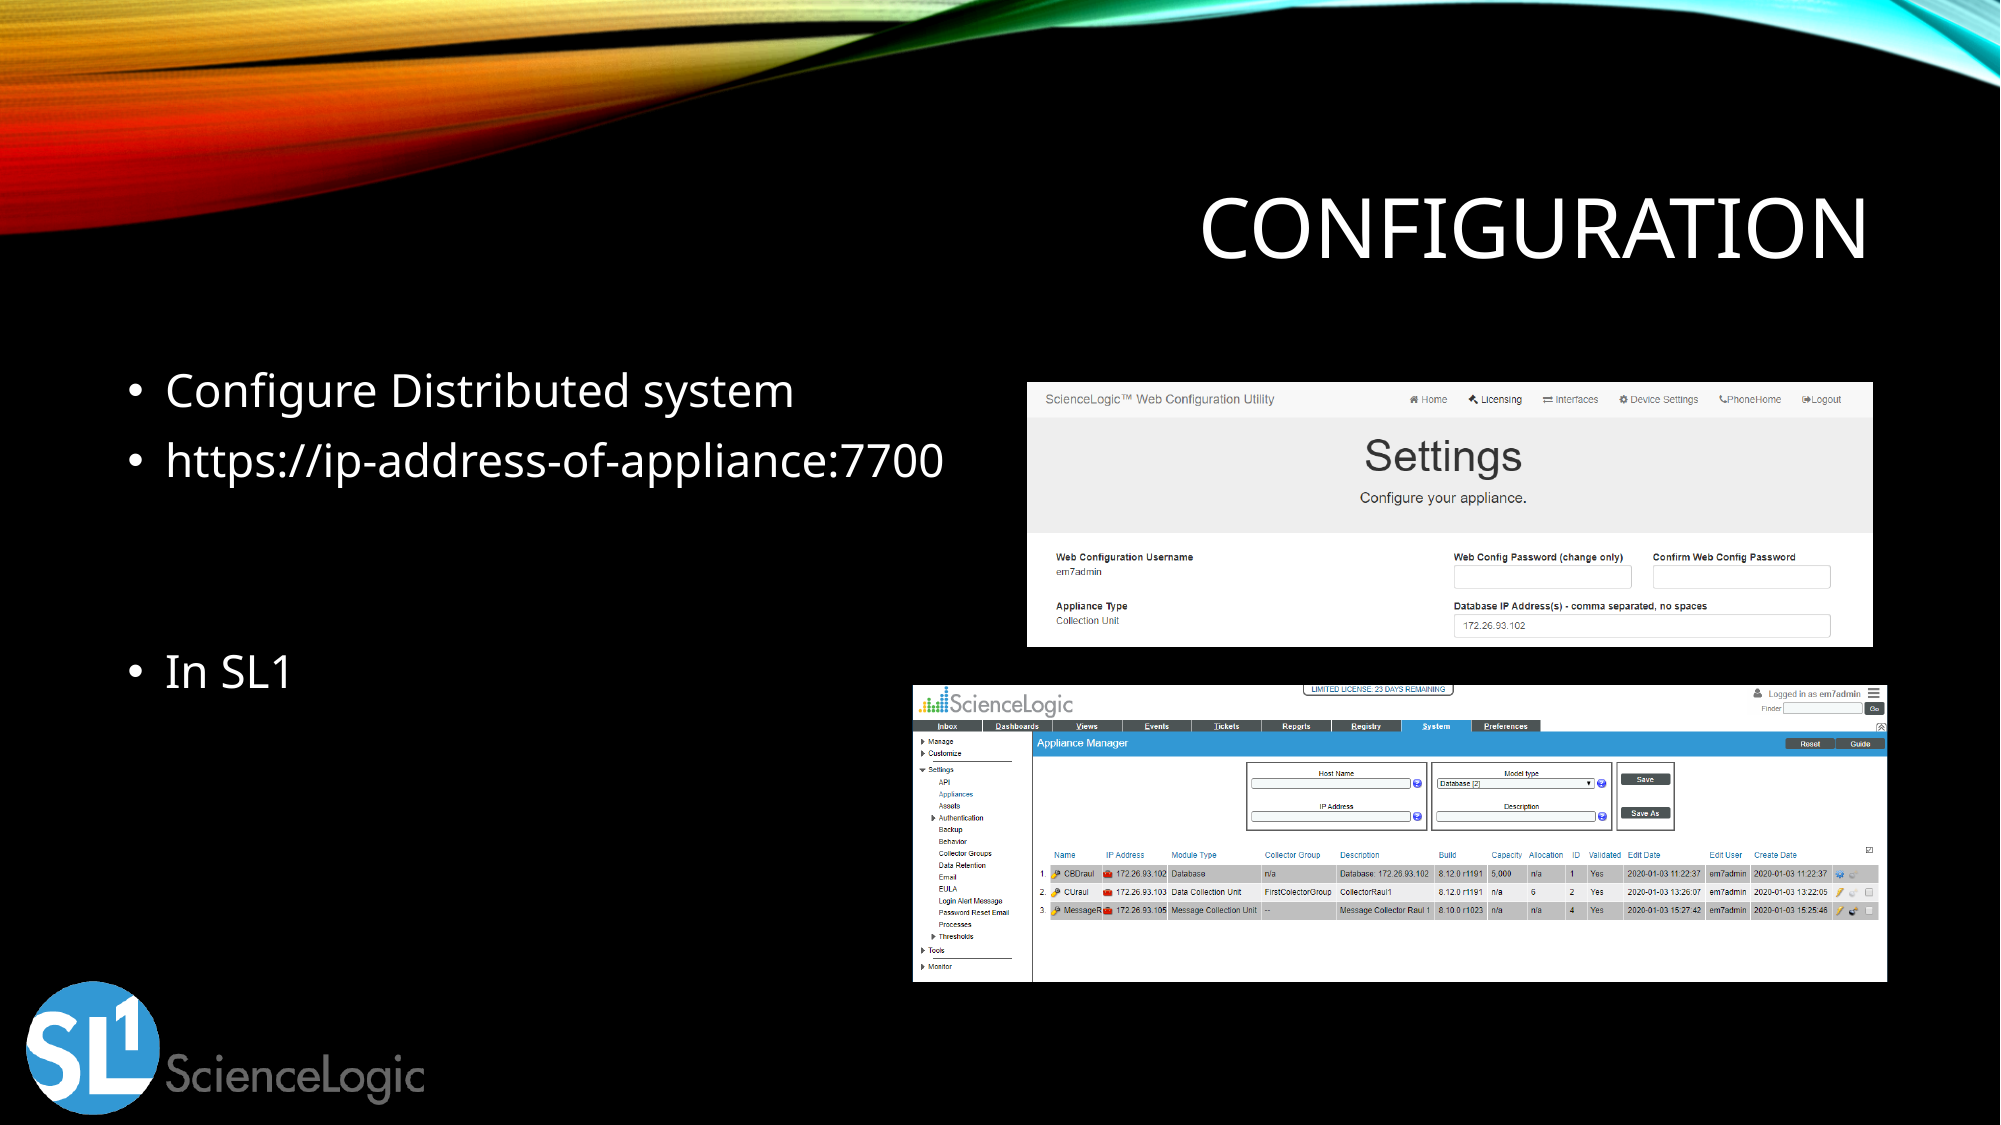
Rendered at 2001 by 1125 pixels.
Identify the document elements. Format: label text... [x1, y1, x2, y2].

list Configure Distributed system https://ip-address-of-appliance:7700 In SL1 [112, 360, 1888, 1021]
picture [1026, 381, 1874, 647]
picture [912, 684, 1888, 983]
picture [0, 0, 2000, 237]
picture [26, 980, 424, 1115]
title Configuration [474, 125, 1888, 338]
